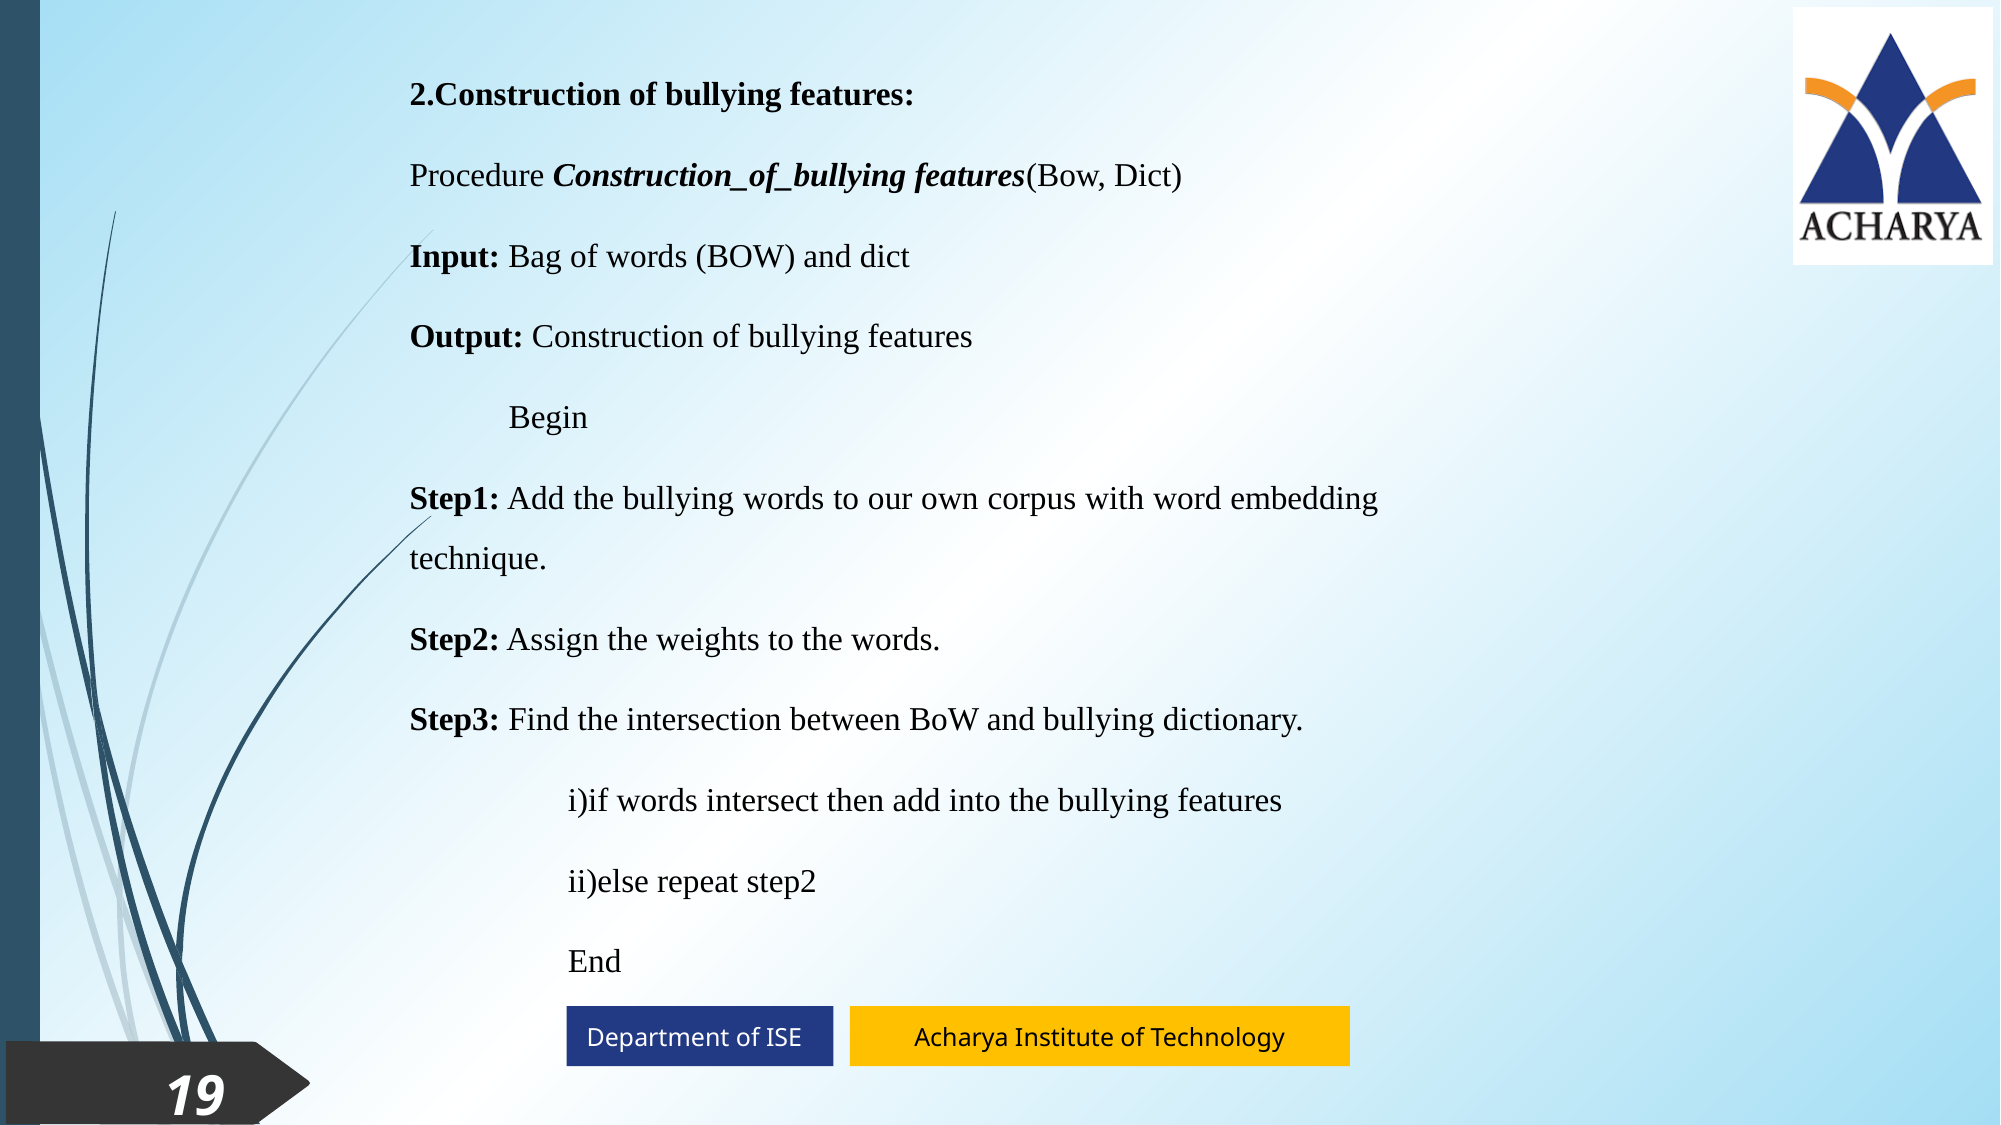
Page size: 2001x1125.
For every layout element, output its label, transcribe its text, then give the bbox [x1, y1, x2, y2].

text_box 2.Construction of bullying features: Procedure Construction_of_bullying features(Bow, Dict) Input: Bag of words (BOW) and dict Output: Construction of bullying features Begin Step1: Add the bullying words to our own corpus with word embedding technique. Step2: Assign the weights to the words. Step3: Find the intersection between BoW and bullying dictionary. i)if words intersect then add into the bullying features ii)else repeat step2 End [394, 45, 1395, 987]
picture [1793, 7, 1993, 265]
text_box 19 [111, 1052, 240, 1113]
